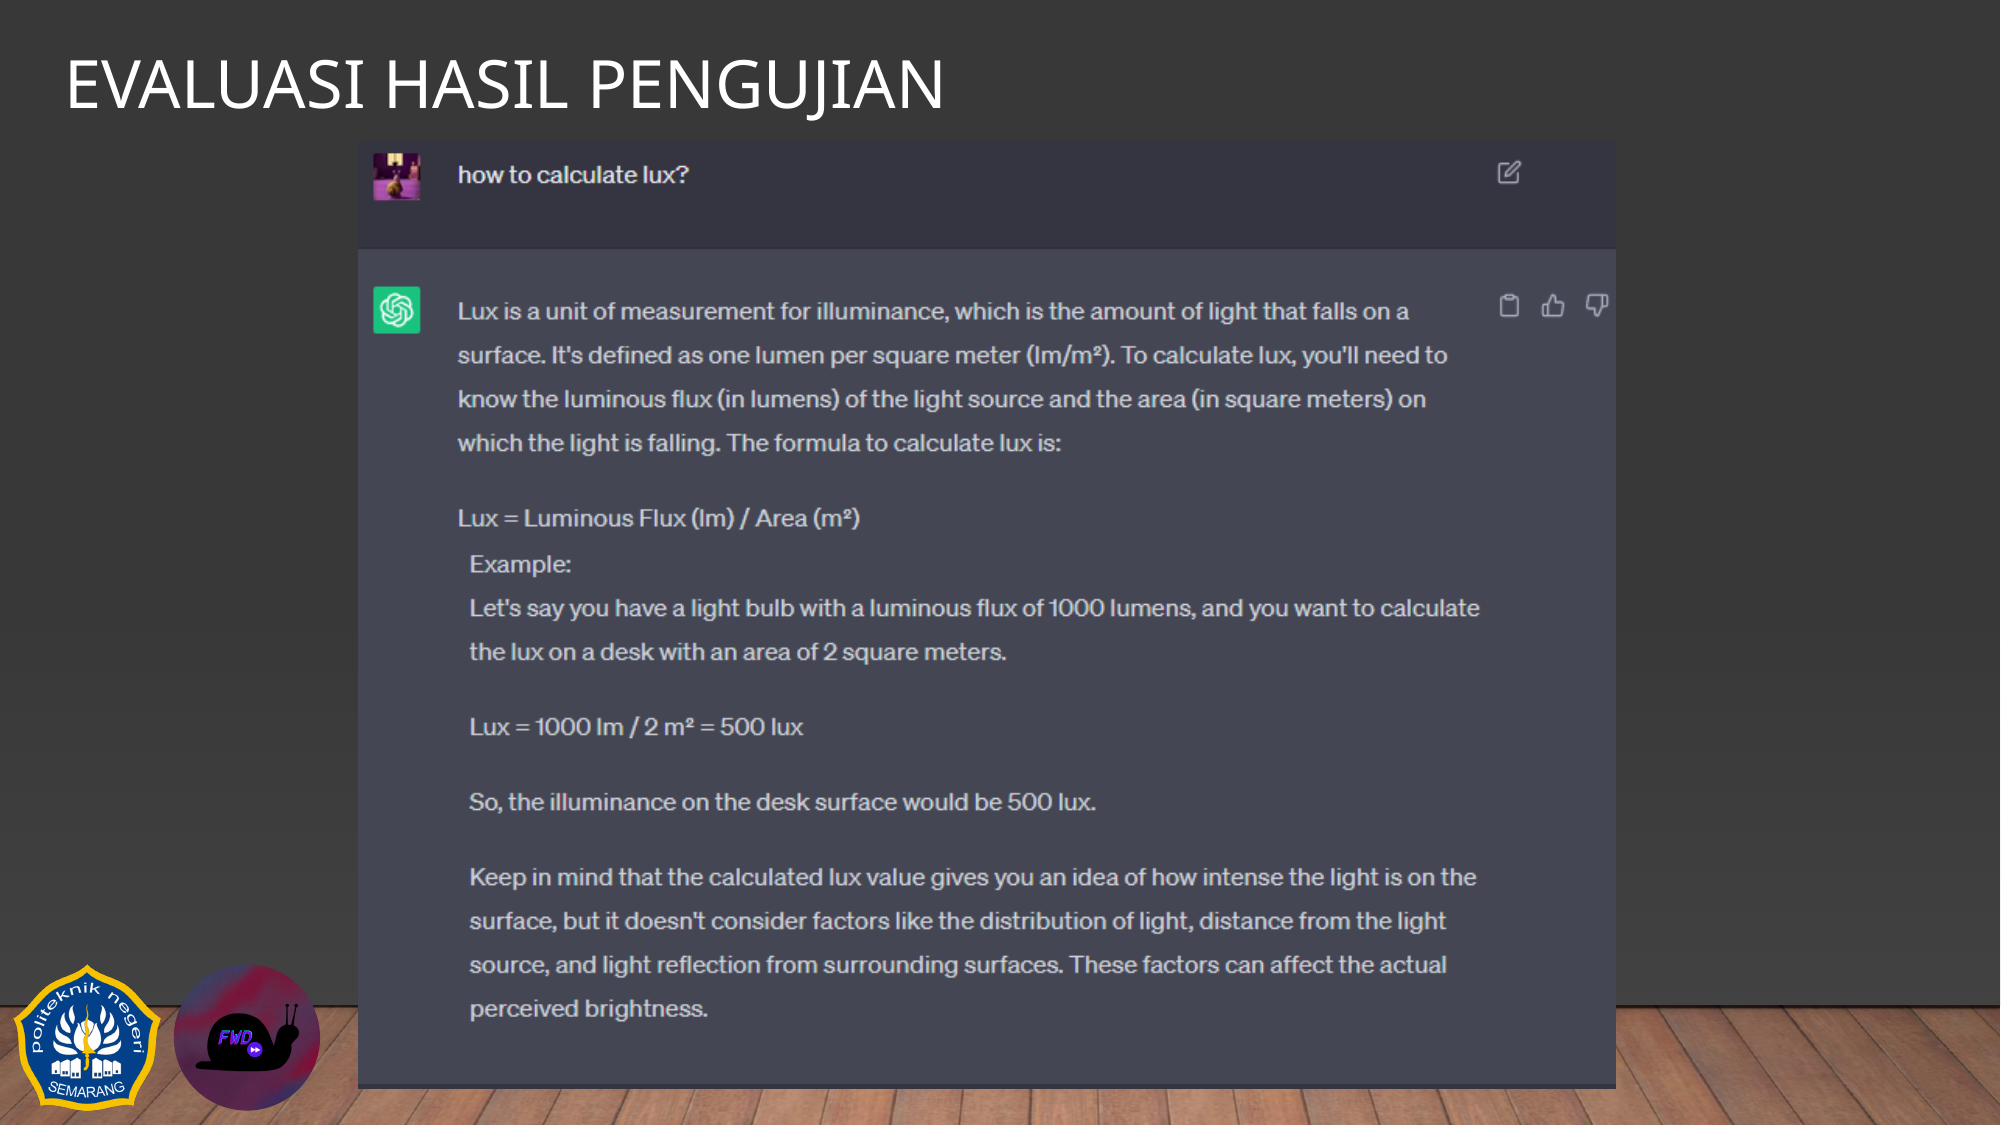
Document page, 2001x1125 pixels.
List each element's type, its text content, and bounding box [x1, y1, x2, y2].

title EVALUASI HASIL PENGUJIAN [49, 32, 988, 142]
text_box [13, 964, 321, 1111]
picture [0, 543, 2000, 1125]
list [357, 141, 1617, 543]
